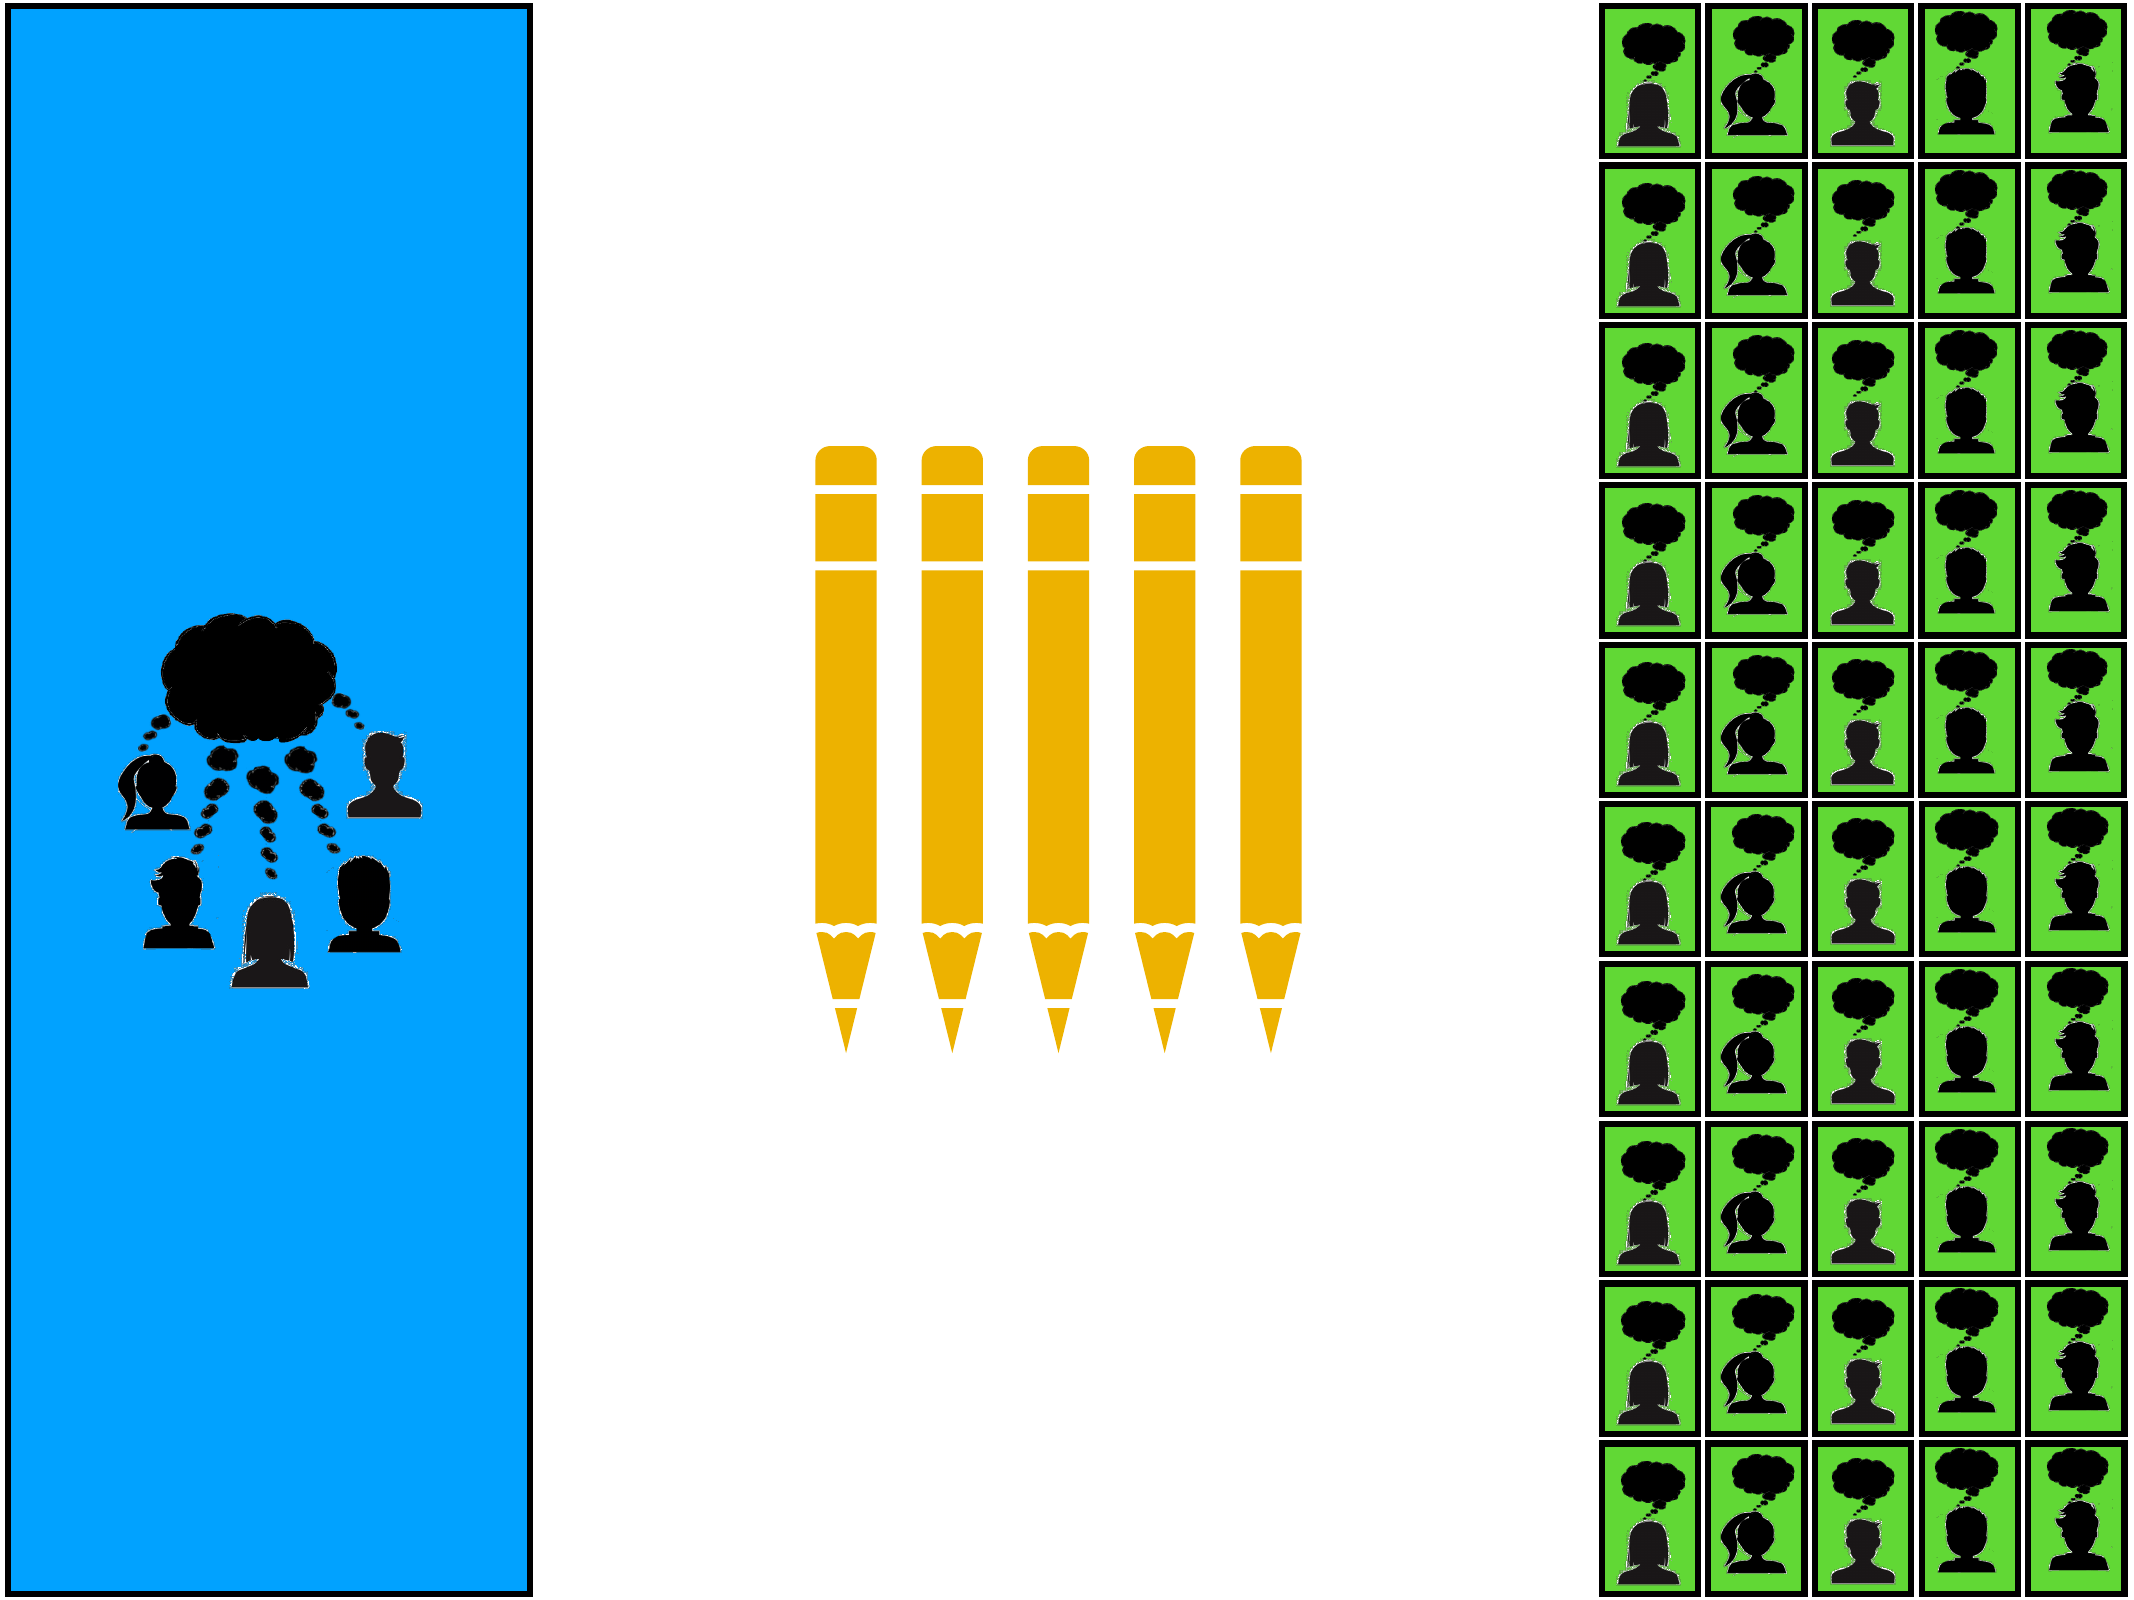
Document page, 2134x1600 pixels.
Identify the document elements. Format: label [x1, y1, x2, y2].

text_box [815, 445, 1302, 1054]
text_box [8, 5, 531, 1594]
text_box [1601, 5, 2125, 1595]
